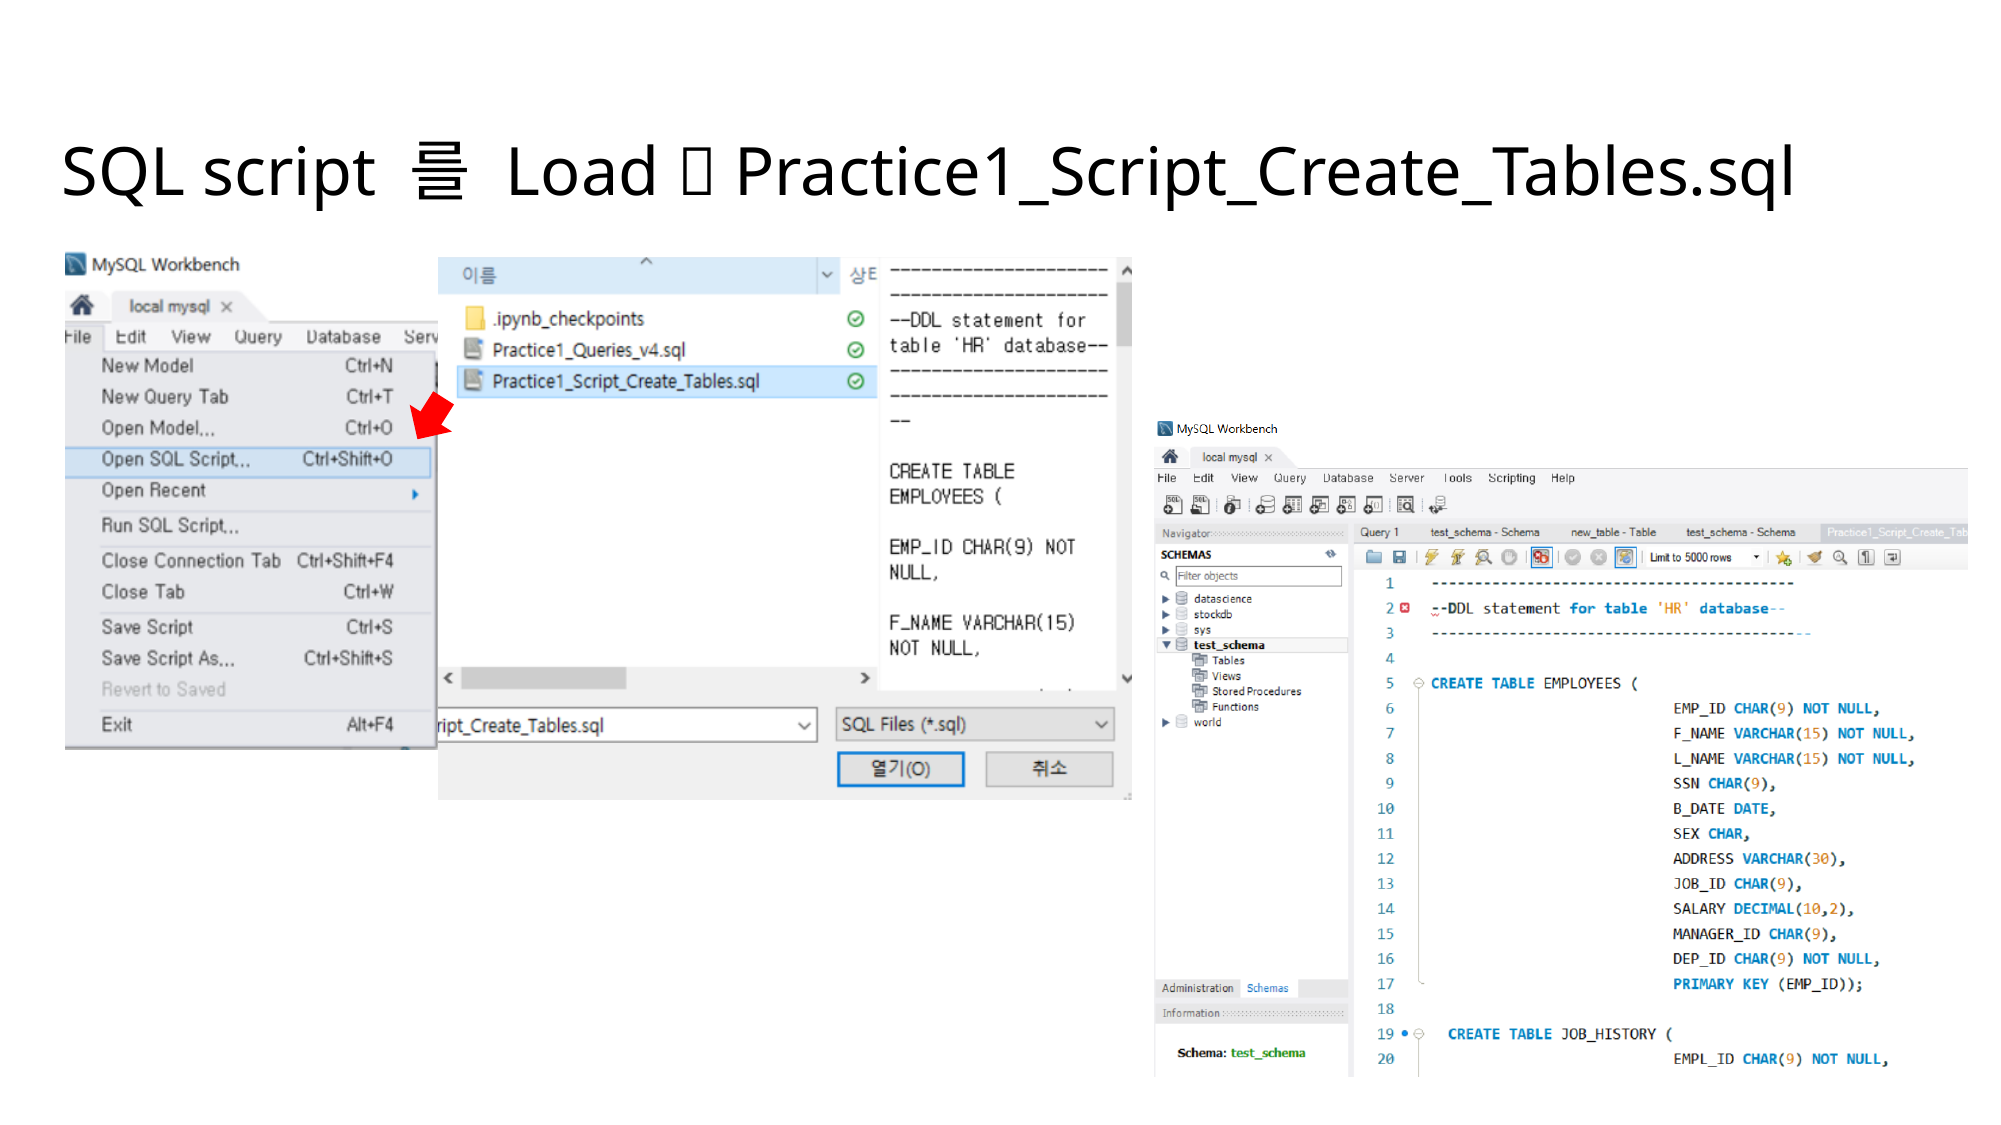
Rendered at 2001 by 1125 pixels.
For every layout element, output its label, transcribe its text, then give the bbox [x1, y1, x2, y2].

text_box SQL script 를 Load  Practice1_Script_Create_Tables.sql [46, 121, 1814, 217]
picture [65, 249, 1132, 800]
picture [1154, 418, 1968, 1077]
